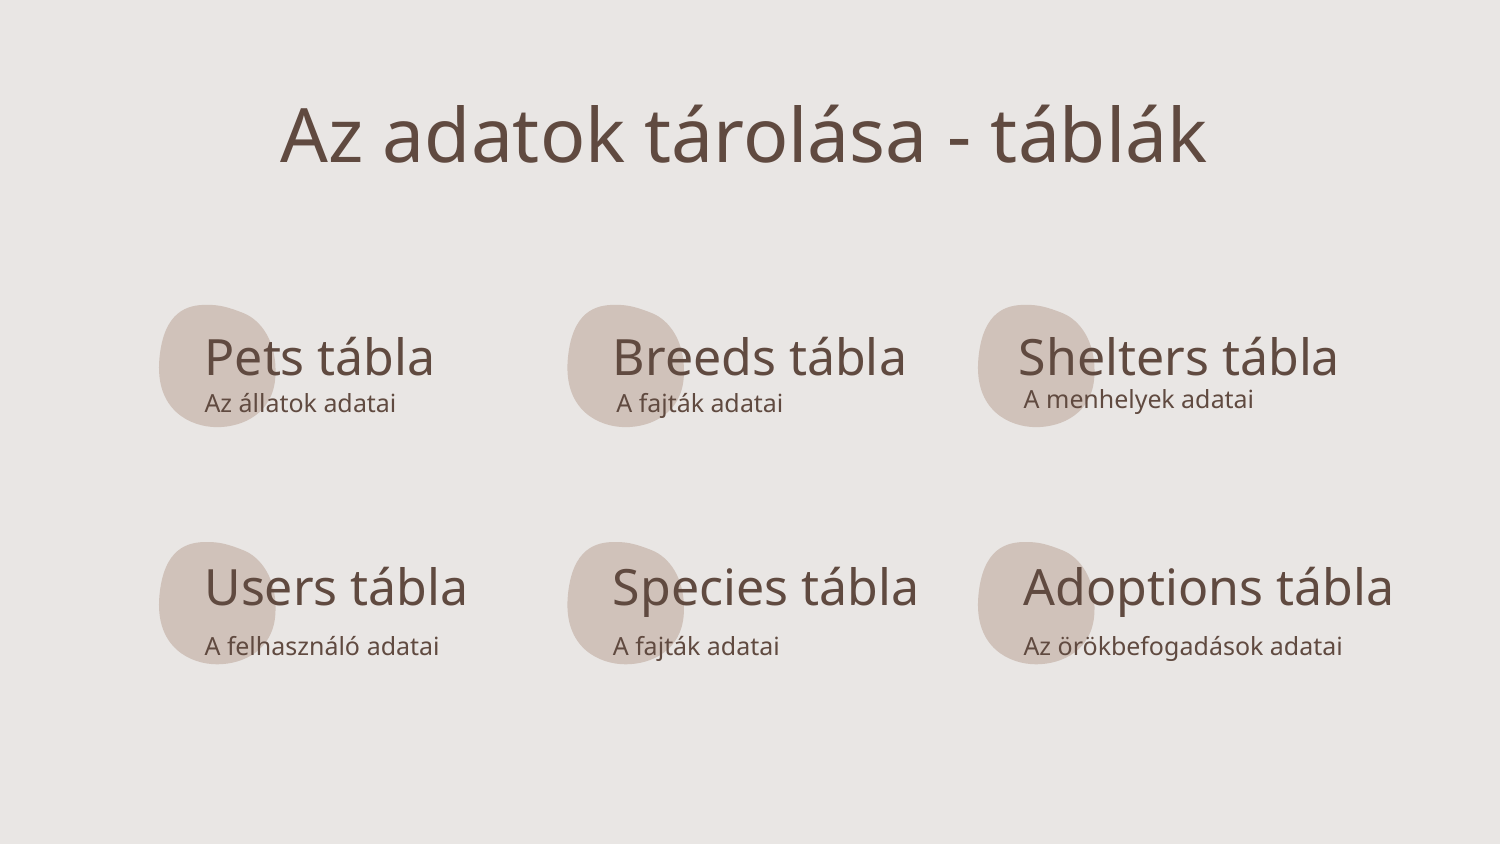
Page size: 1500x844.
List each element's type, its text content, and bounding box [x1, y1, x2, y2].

text_box [158, 542, 259, 658]
text_box Az adatok tárolása - táblák [118, 97, 1390, 192]
text_box [567, 542, 668, 659]
text_box A fajták adatai [601, 367, 912, 476]
text_box Users tábla [189, 561, 532, 630]
text_box [977, 304, 1084, 421]
text_box Az örökbefogadások adatai [1008, 630, 1388, 720]
text_box [158, 304, 265, 421]
text_box Species tábla [598, 561, 978, 630]
text_box Breeds tábla [598, 331, 945, 401]
text_box [978, 542, 1078, 658]
text_box [567, 304, 674, 423]
text_box A felhasználó adatai [189, 630, 486, 720]
text_box Pets tábla [189, 331, 486, 401]
text_box A fajták adatai [598, 611, 894, 720]
text_box Shelters tábla [1003, 331, 1388, 401]
text_box A menhelyek adatai [1008, 401, 1305, 473]
text_box Az állatok adatai [189, 401, 486, 428]
text_box Adoptions tábla [1008, 561, 1469, 630]
